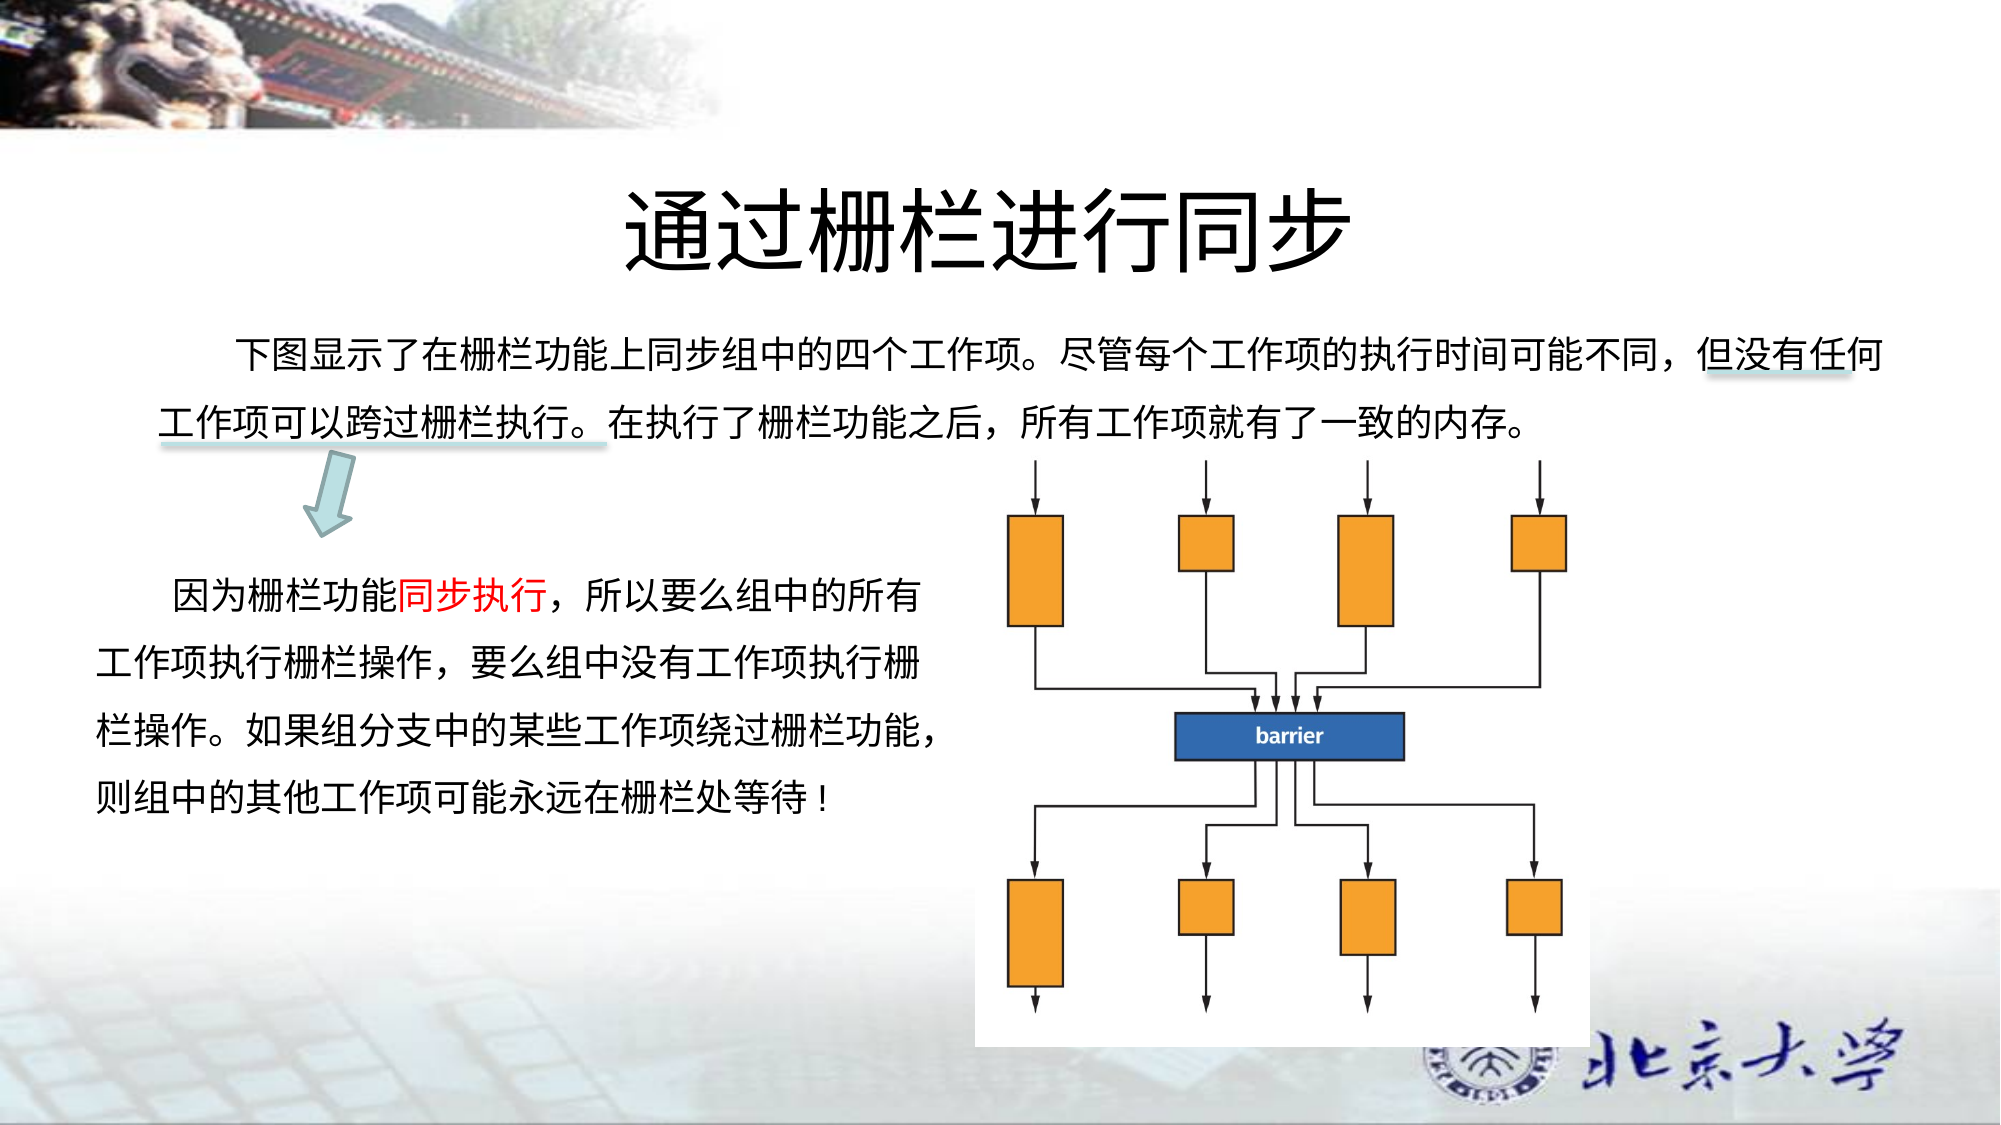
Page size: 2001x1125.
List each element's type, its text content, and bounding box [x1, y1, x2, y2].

text_box 下图显示了在栅栏功能上同步组中的四个工作项。尽管每个工作项的执行时间可能不同，但没有任何工作项可以跨过栅栏执行。在执行了栅栏功能之后，所有工作项就有了一致的内存。 [142, 301, 1900, 451]
title 通过栅栏进行同步 [99, 145, 1900, 258]
text_box 因为栅栏功能同步执行，所以要么组中的所有工作项执行栅栏操作，要么组中没有工作项执行栅栏操作。如果组分支中的某些工作项绕过栅栏功能，则组中的其他工作项可能永远在栅栏处等待! [81, 541, 970, 827]
text_box [302, 454, 357, 538]
picture [0, 0, 2000, 1125]
